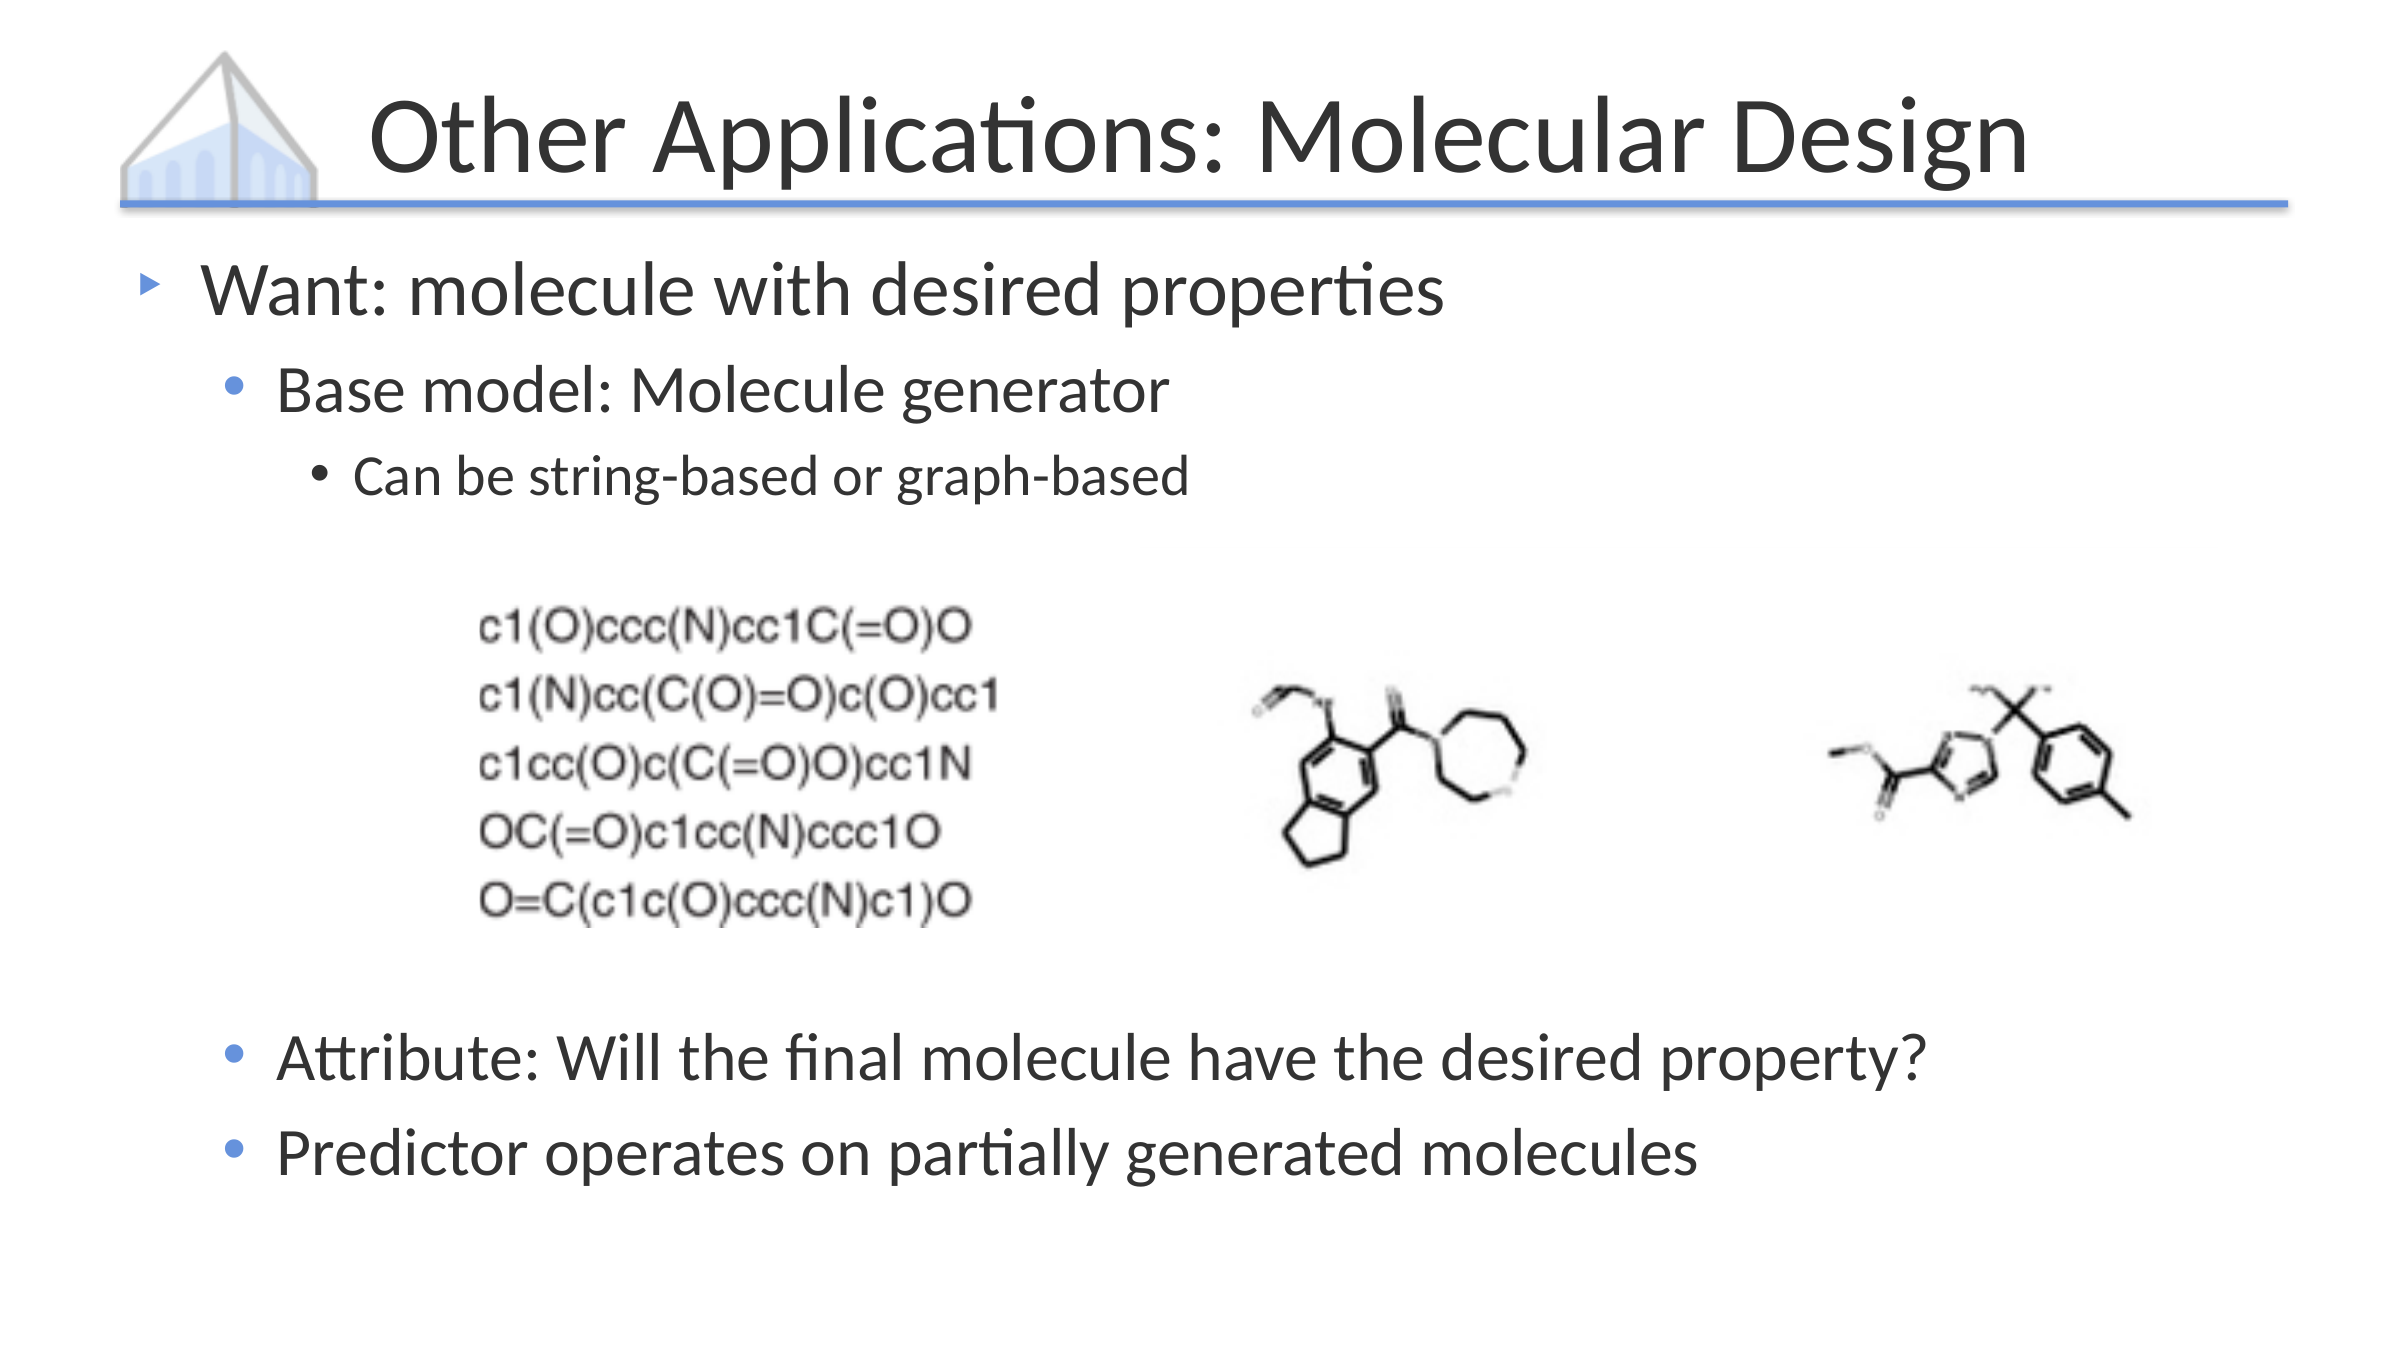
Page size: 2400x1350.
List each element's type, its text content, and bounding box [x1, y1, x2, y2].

list Want: molecule with desired properties Base model: Molecule generator Can be string-based or graph-based Attribute: Will the final molecule have the desired property? Predictor operates on partially generated molecules [120, 227, 2280, 1199]
title Other Applications: Molecular Design [0, 28, 2400, 228]
picture [1139, 545, 2218, 928]
picture [479, 588, 1055, 928]
